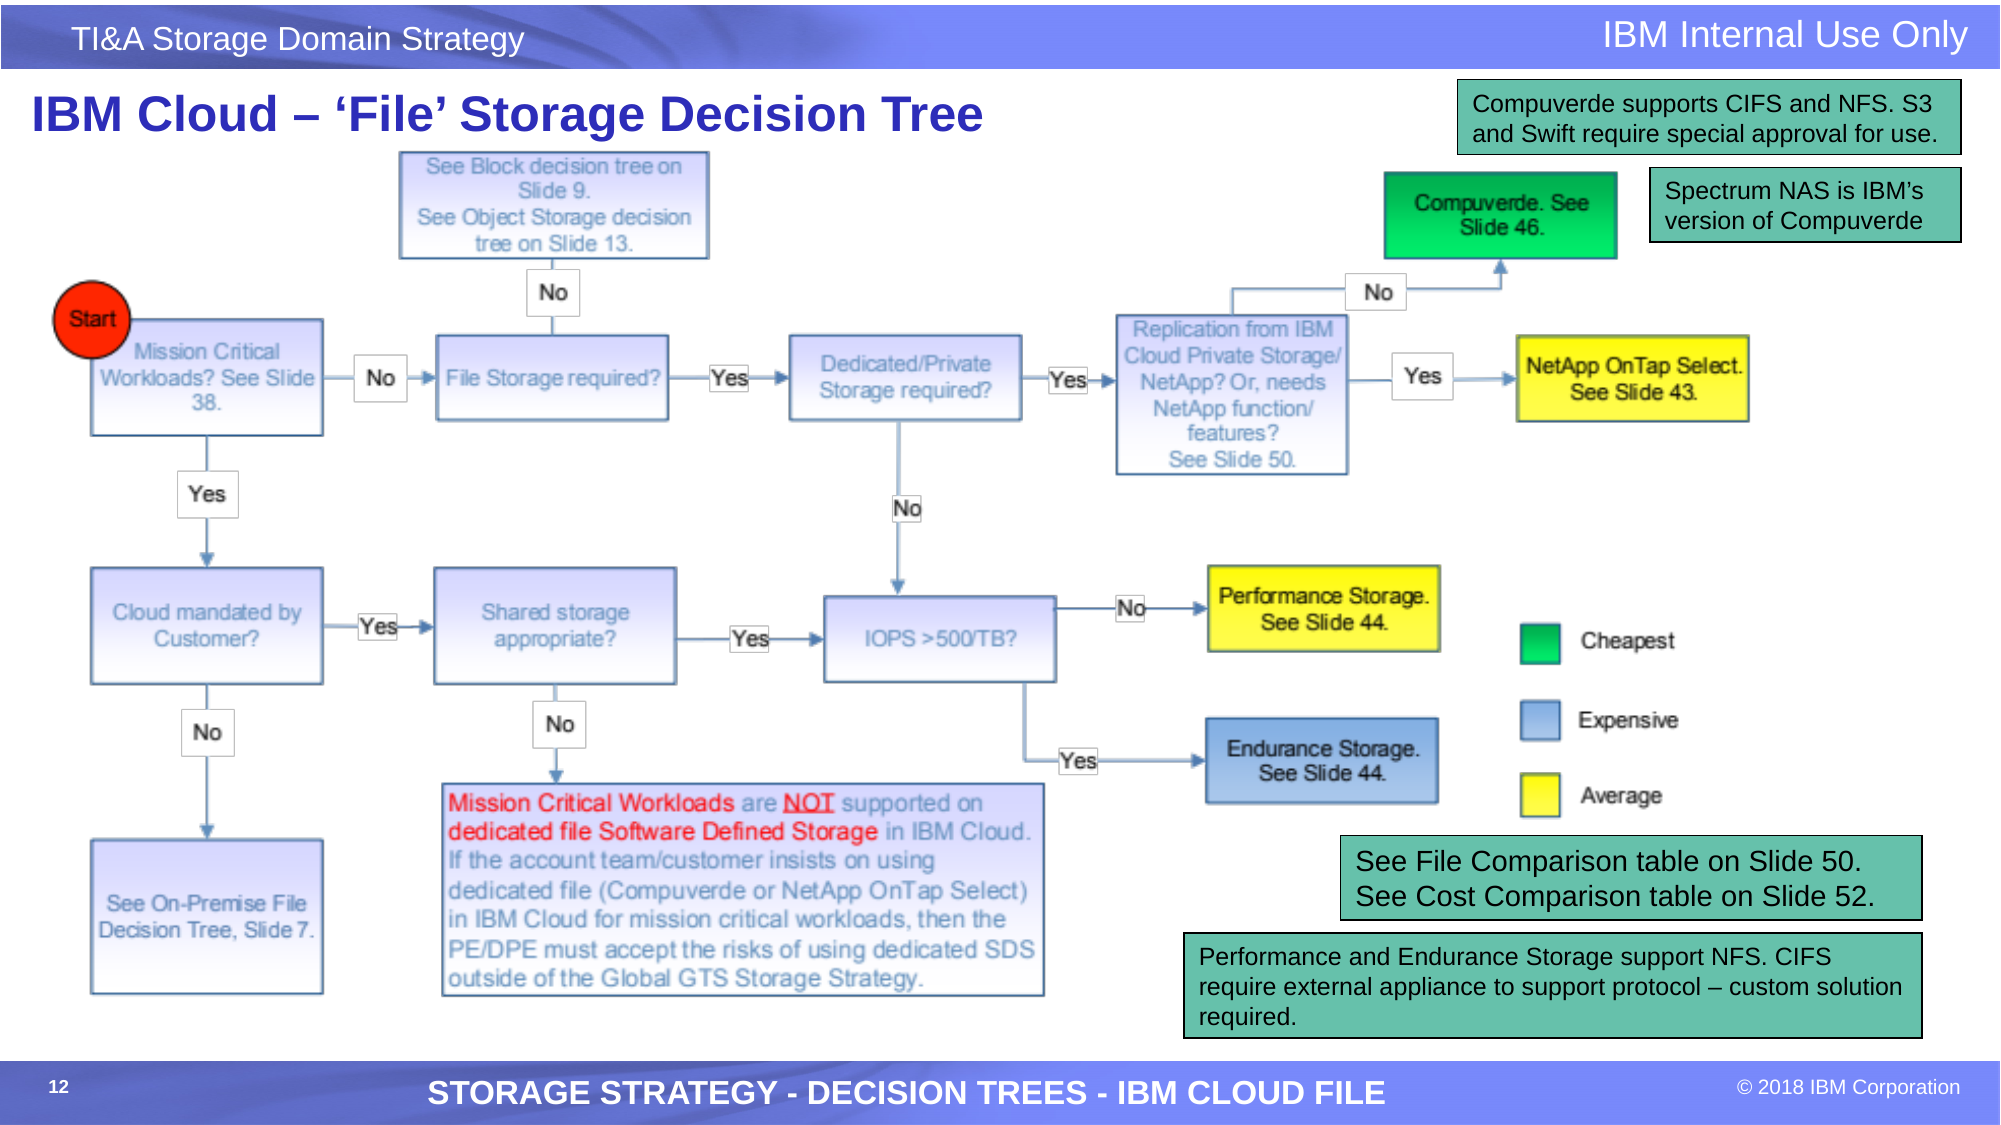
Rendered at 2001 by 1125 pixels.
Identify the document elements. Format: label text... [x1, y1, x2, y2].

text_box Performance and Endurance Storage support NFS. CIFS require external appliance to support protocol – custom solution required. [1183, 933, 1923, 1038]
picture [0, 1061, 2000, 1125]
text_box Compuverde supports CIFS and NFS. S3 and Swift require special approval for use. [1457, 79, 1961, 155]
text_box Spectrum NAS is IBM’s version of Compuverde [1804, 167, 1961, 243]
text_box See File Comparison table on Slide 50. See Cost Comparison table on Slide 52. [1804, 835, 1922, 921]
picture [1, 5, 2000, 69]
picture [16, 128, 1801, 1021]
text_box Storage Strategy - Decision Trees - ibm cloud file [412, 1063, 1688, 1114]
title IBM Cloud – ‘File’ Storage Decision Tree [16, 73, 1188, 128]
